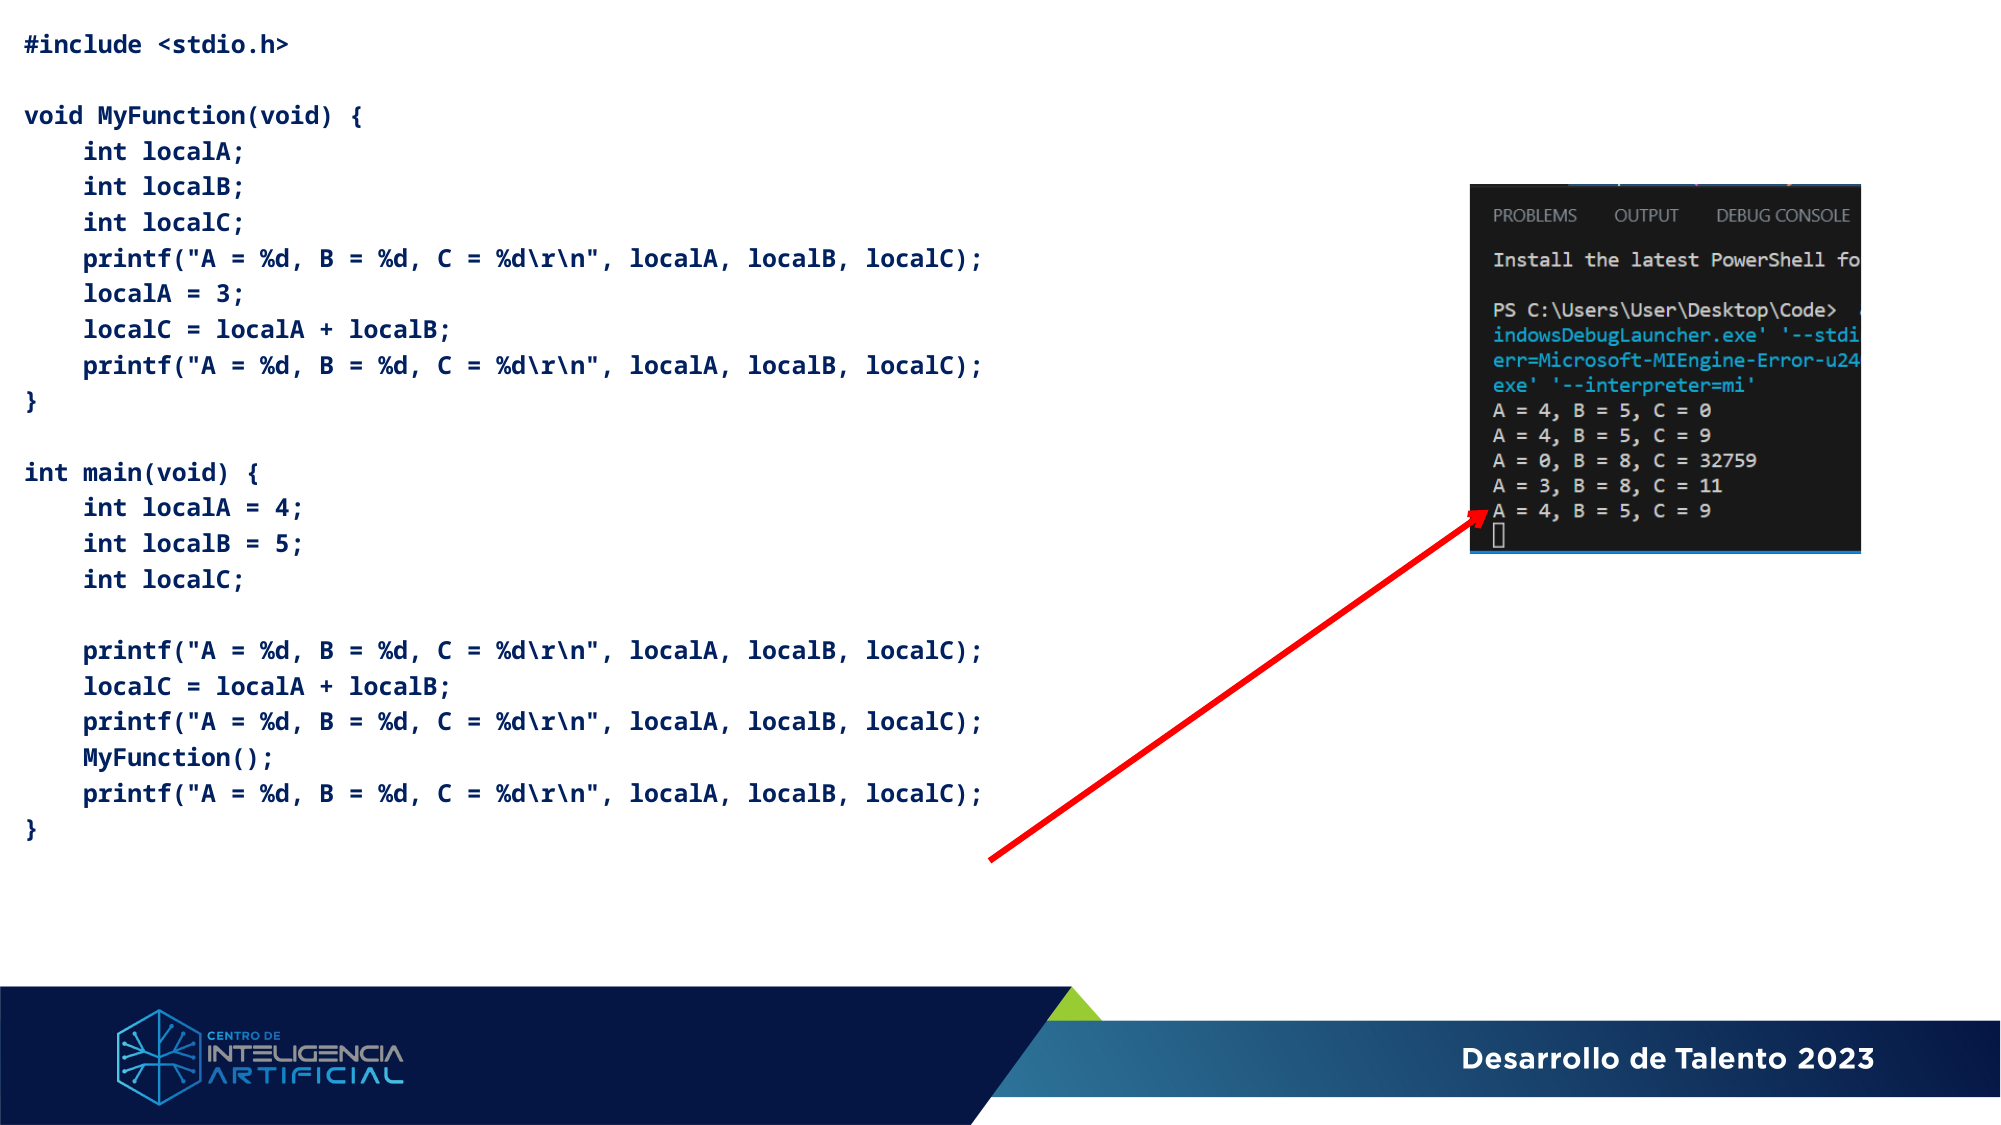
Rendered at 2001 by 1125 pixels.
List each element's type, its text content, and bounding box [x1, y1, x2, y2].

list #include <stdio.h> void MyFunction(void) { int localA; int localB; int localC; printf("A = %d, B = %d, C = %d\r\n", localA, localB, localC); localA = 3; localC = localA + localB; printf("A = %d, B = %d, C = %d\r\n", localA, localB, localC); } int main(void) { int localA = 4; int localB = 5; int localC; printf("A = %d, B = %d, C = %d\r\n", localA, localB, localC); localC = localA + localB; printf("A = %d, B = %d, C = %d\r\n", localA, localB, localC); MyFunction(); printf("A = %d, B = %d, C = %d\r\n", localA, localB, localC); } [9, 14, 1014, 975]
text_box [989, 509, 1489, 861]
picture [0, 0, 2001, 1125]
